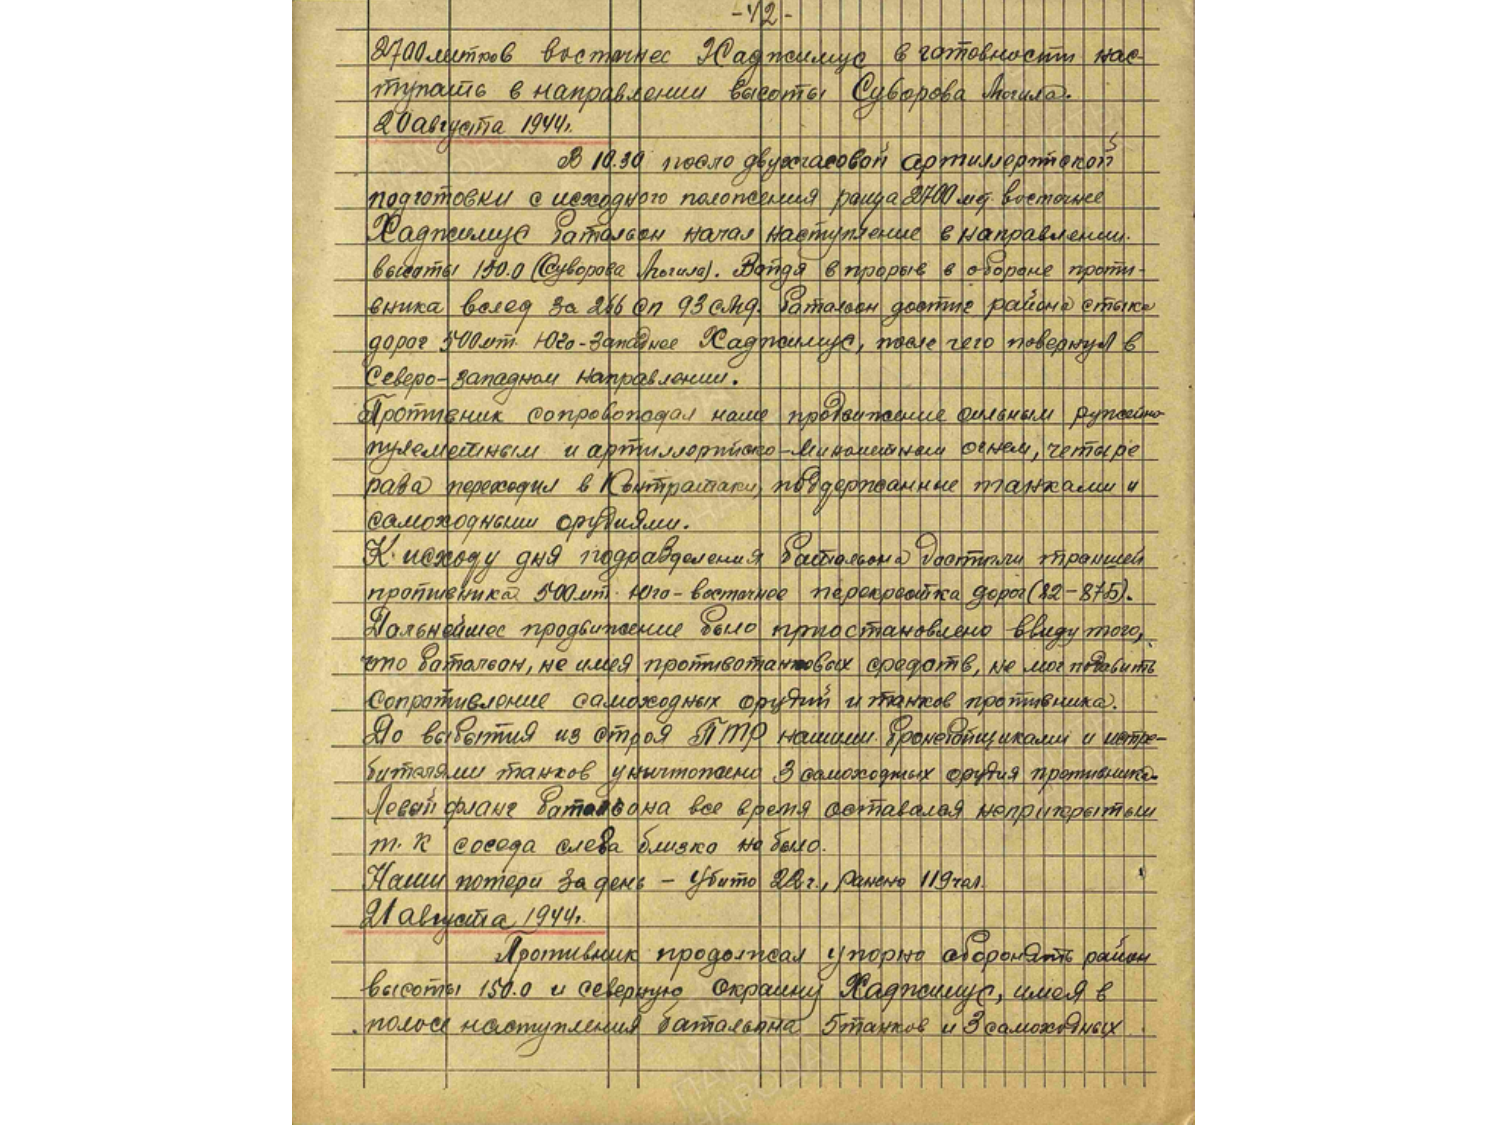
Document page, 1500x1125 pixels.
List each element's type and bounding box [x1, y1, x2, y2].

picture [292, 0, 1196, 1125]
